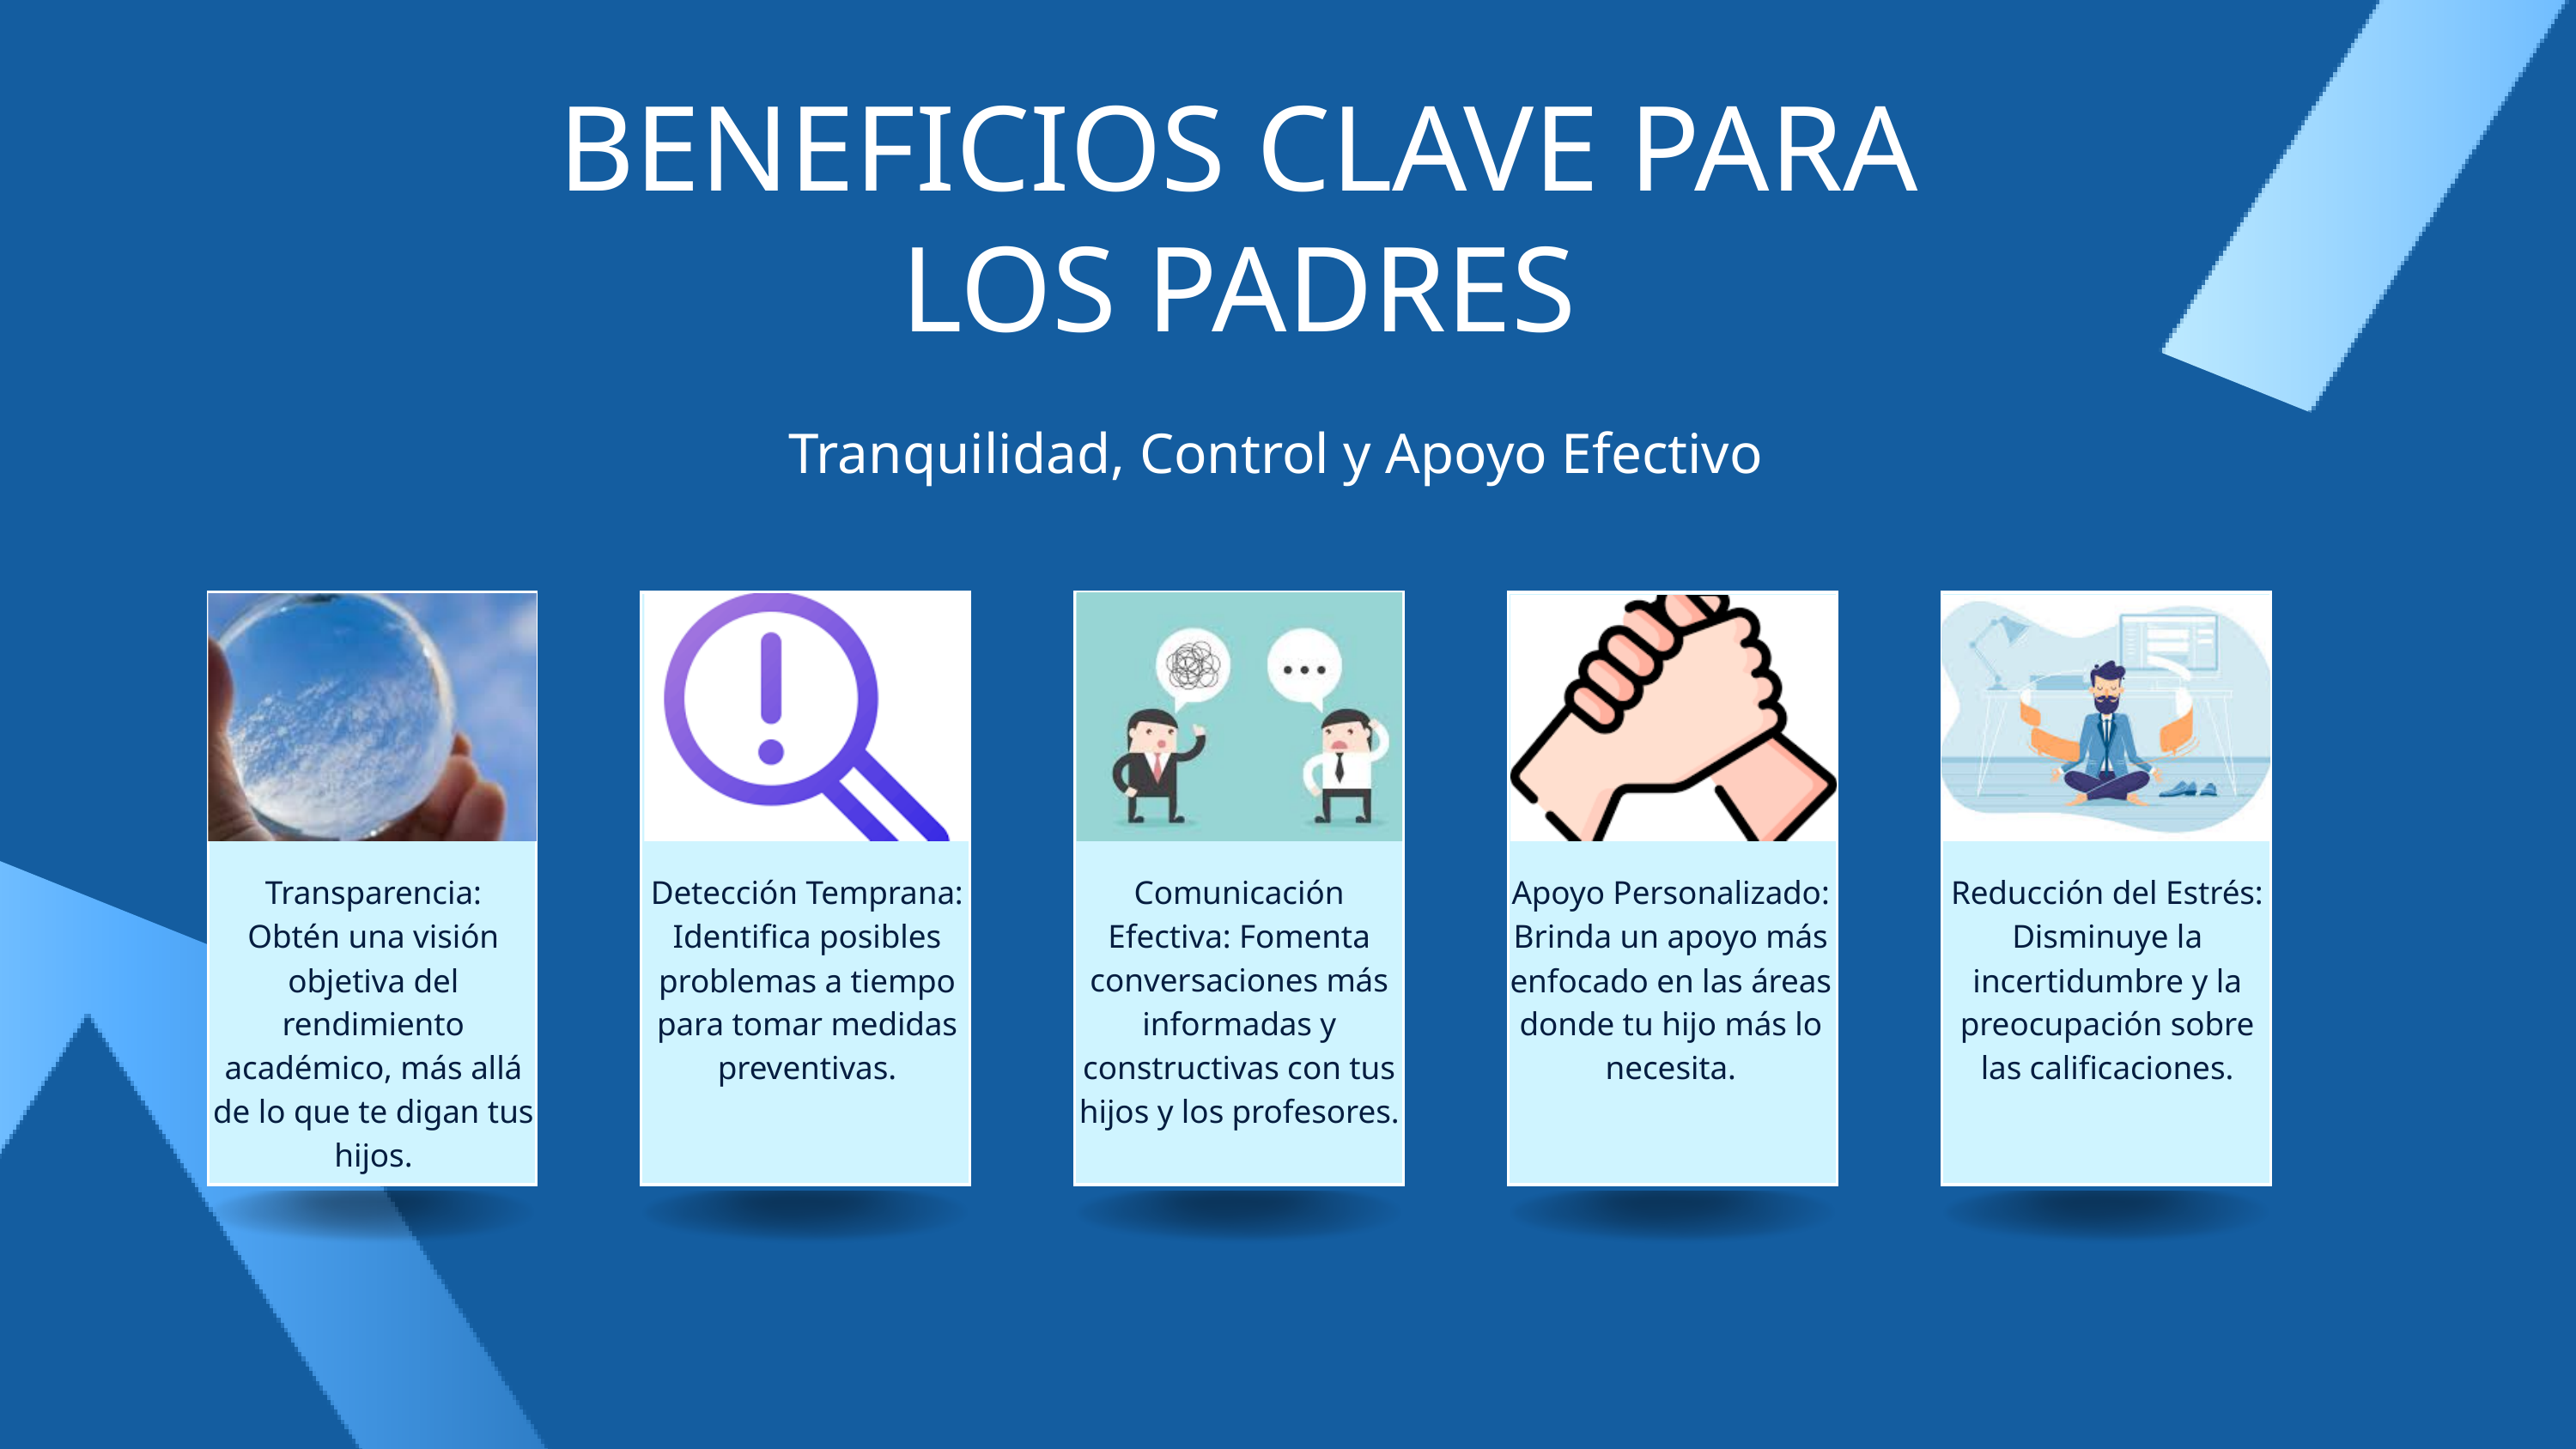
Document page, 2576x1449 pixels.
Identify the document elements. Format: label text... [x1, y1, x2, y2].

text_box BENEFICIOS CLAVE PARA LOS PADRES [536, 73, 1941, 356]
text_box [0, 861, 802, 1449]
text_box Tranquilidad, Control y Apoyo Efectivo [756, 408, 1795, 485]
text_box [641, 1191, 970, 1245]
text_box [641, 591, 970, 1185]
text_box [207, 1191, 537, 1245]
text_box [1508, 591, 1838, 1185]
text_box [1941, 1191, 2271, 1245]
text_box [1508, 1191, 1838, 1245]
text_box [208, 591, 538, 1185]
text_box [1941, 0, 2576, 519]
text_box [1074, 1191, 1404, 1245]
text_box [1941, 591, 2271, 1185]
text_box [1074, 591, 1404, 1185]
